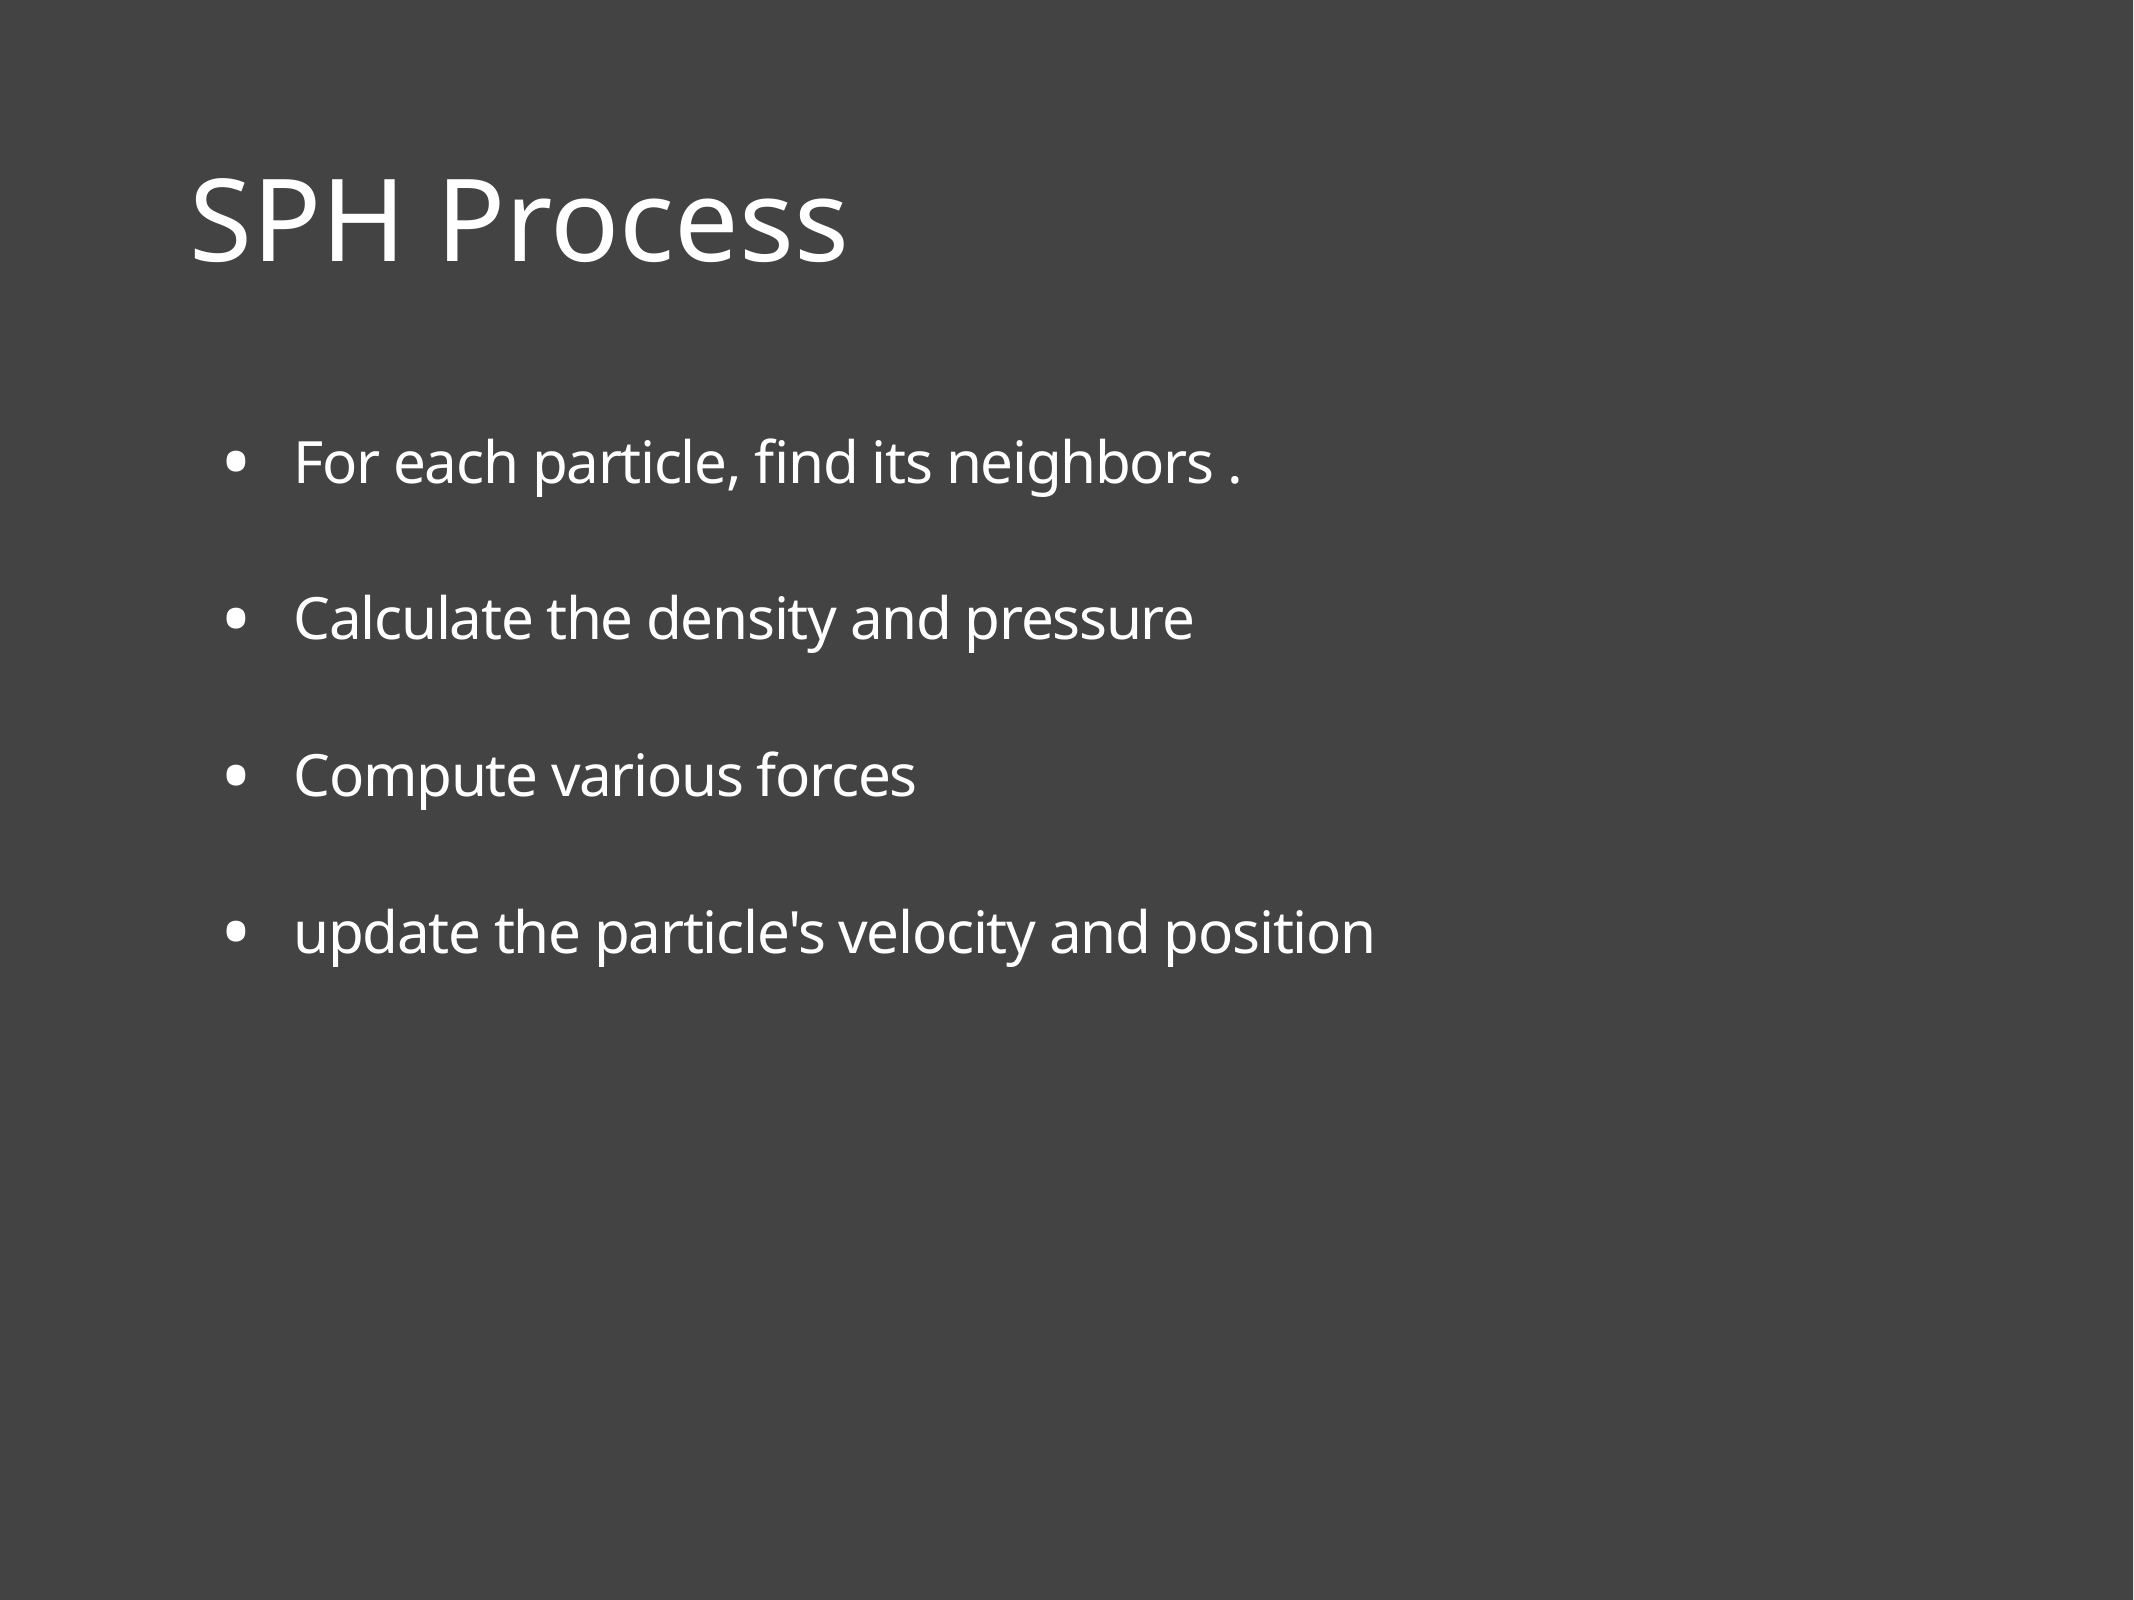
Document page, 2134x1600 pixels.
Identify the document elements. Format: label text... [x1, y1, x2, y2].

list For each particle, find its neighbors . Calculate the density and pressure Compute various forces update the particle's velocity and position [216, 425, 1759, 1303]
title SPH Process [189, 146, 1944, 286]
